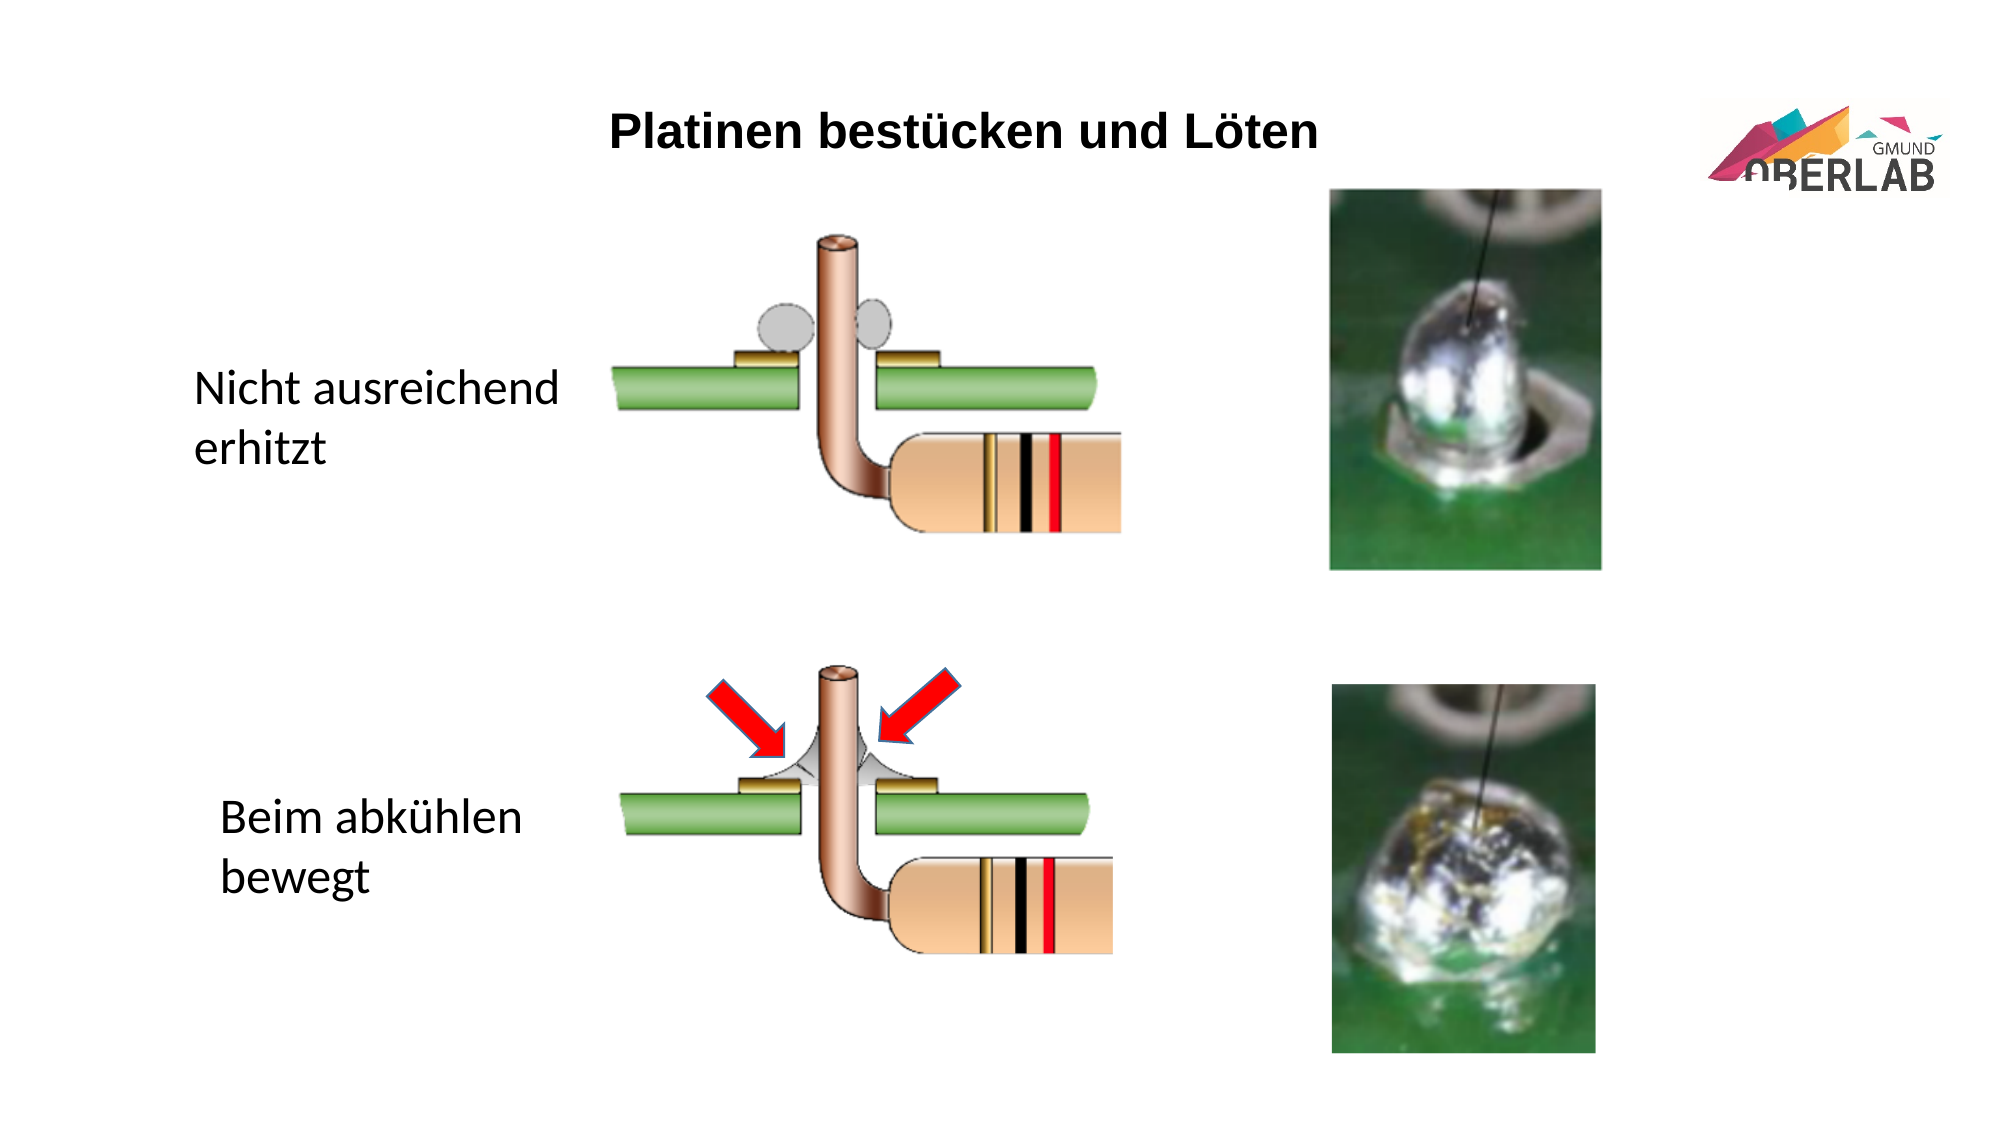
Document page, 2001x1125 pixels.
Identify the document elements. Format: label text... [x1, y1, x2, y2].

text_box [593, 648, 1619, 1082]
picture [593, 98, 1950, 607]
text_box Platinen bestücken und Löten [214, 98, 1700, 231]
text_box Beim abkühlen bewegt [205, 775, 550, 911]
text_box Nicht ausreichend erhitzt [179, 347, 576, 483]
